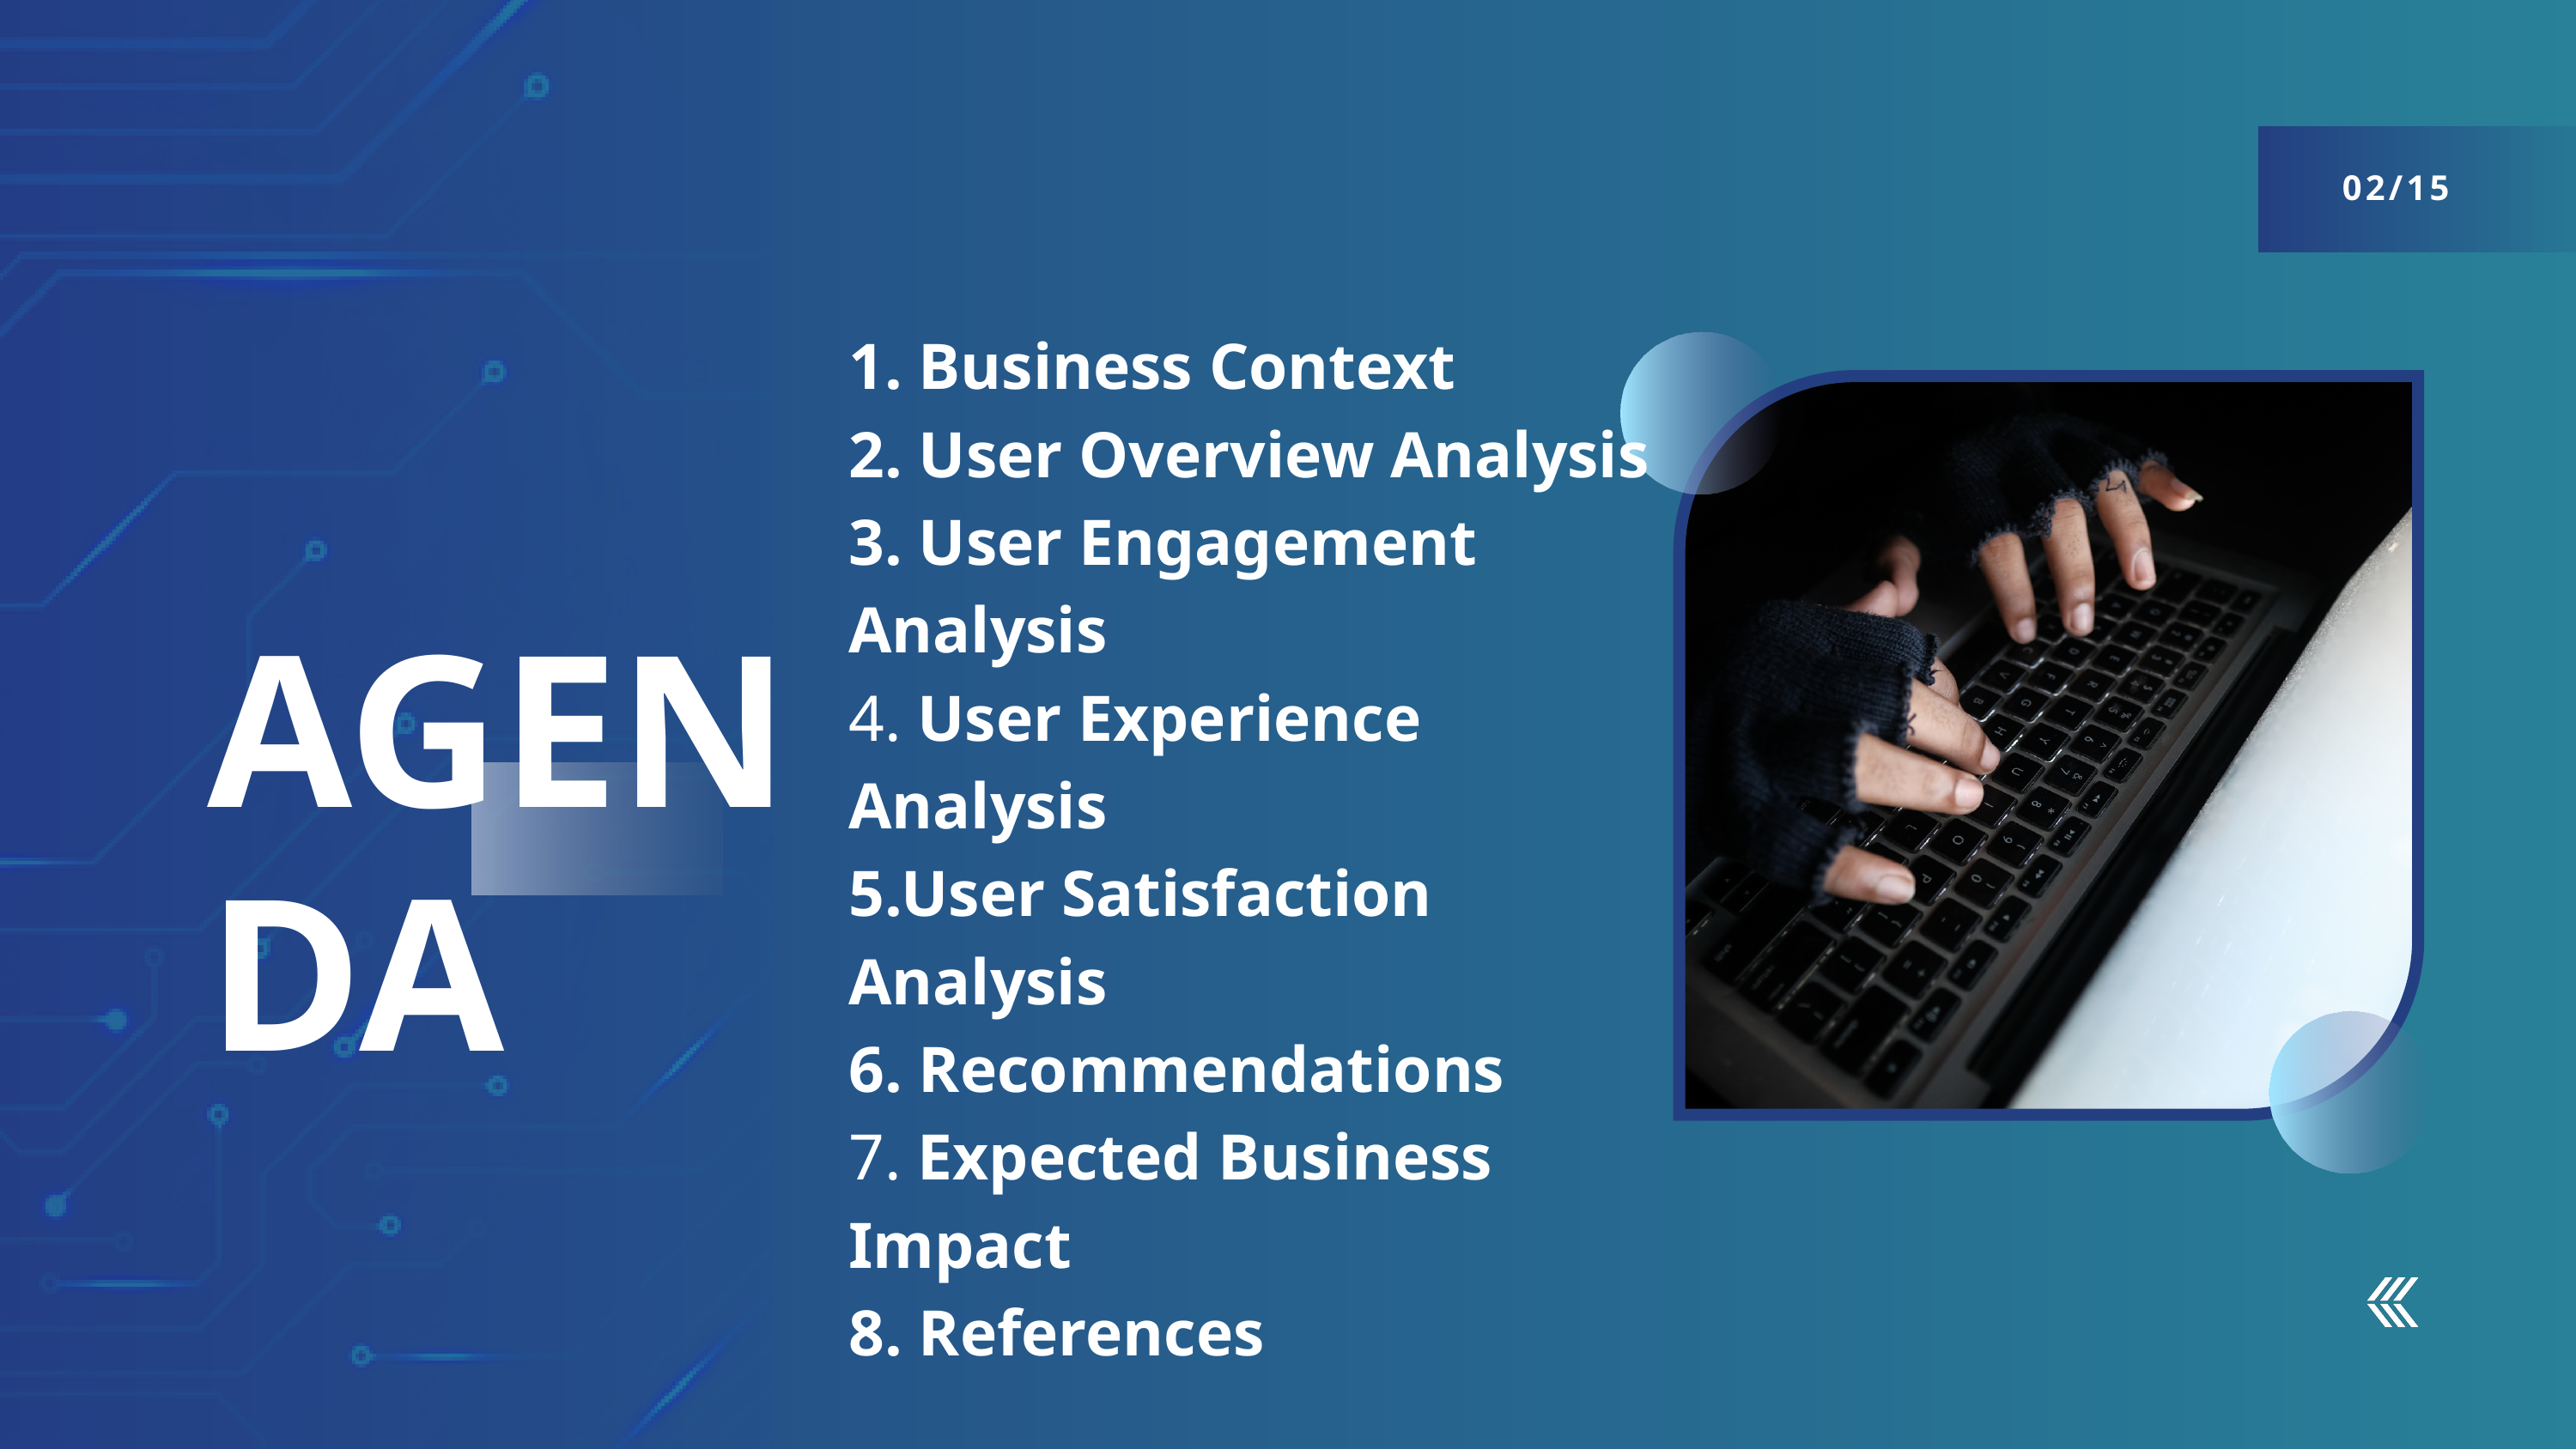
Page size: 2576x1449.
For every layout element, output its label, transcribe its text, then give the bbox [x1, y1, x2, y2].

text_box AGENDA [207, 604, 908, 1094]
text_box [1619, 331, 1783, 494]
text_box [0, 0, 774, 1449]
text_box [471, 762, 723, 895]
text_box 1. Business Context 2. User Overview Analysis 3. User Engagement Analysis 4. User Experience Analysis 5.User Satisfaction Analysis 6. Recommendations 7. Expected Business Impact 8. References [848, 314, 1680, 1449]
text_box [2269, 1010, 2432, 1173]
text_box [1679, 375, 2419, 1115]
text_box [2257, 125, 2576, 253]
text_box [2366, 1277, 2419, 1327]
